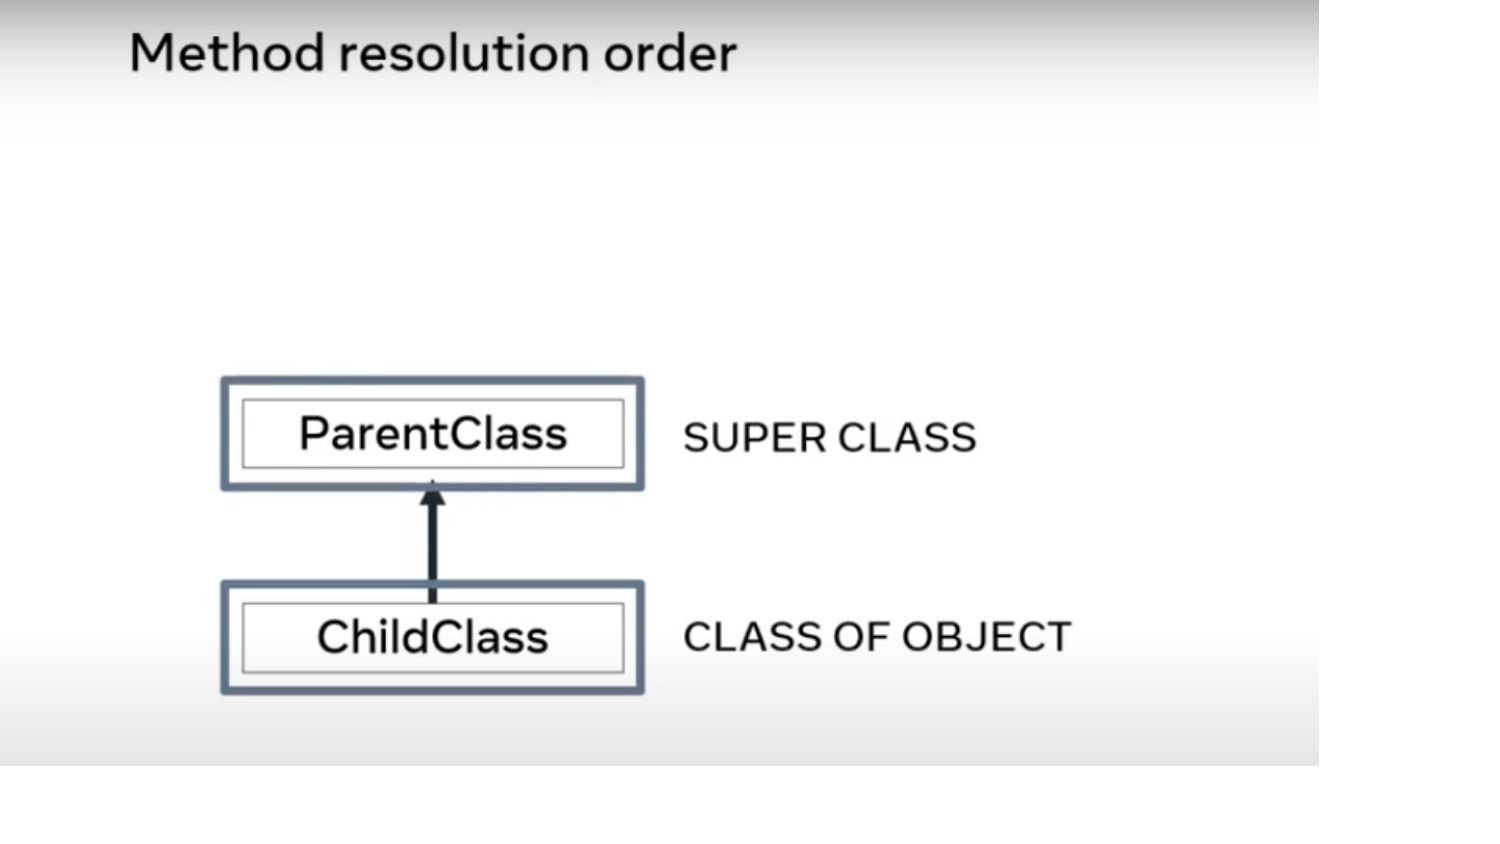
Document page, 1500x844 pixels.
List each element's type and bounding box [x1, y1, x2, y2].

picture [0, 0, 1319, 766]
